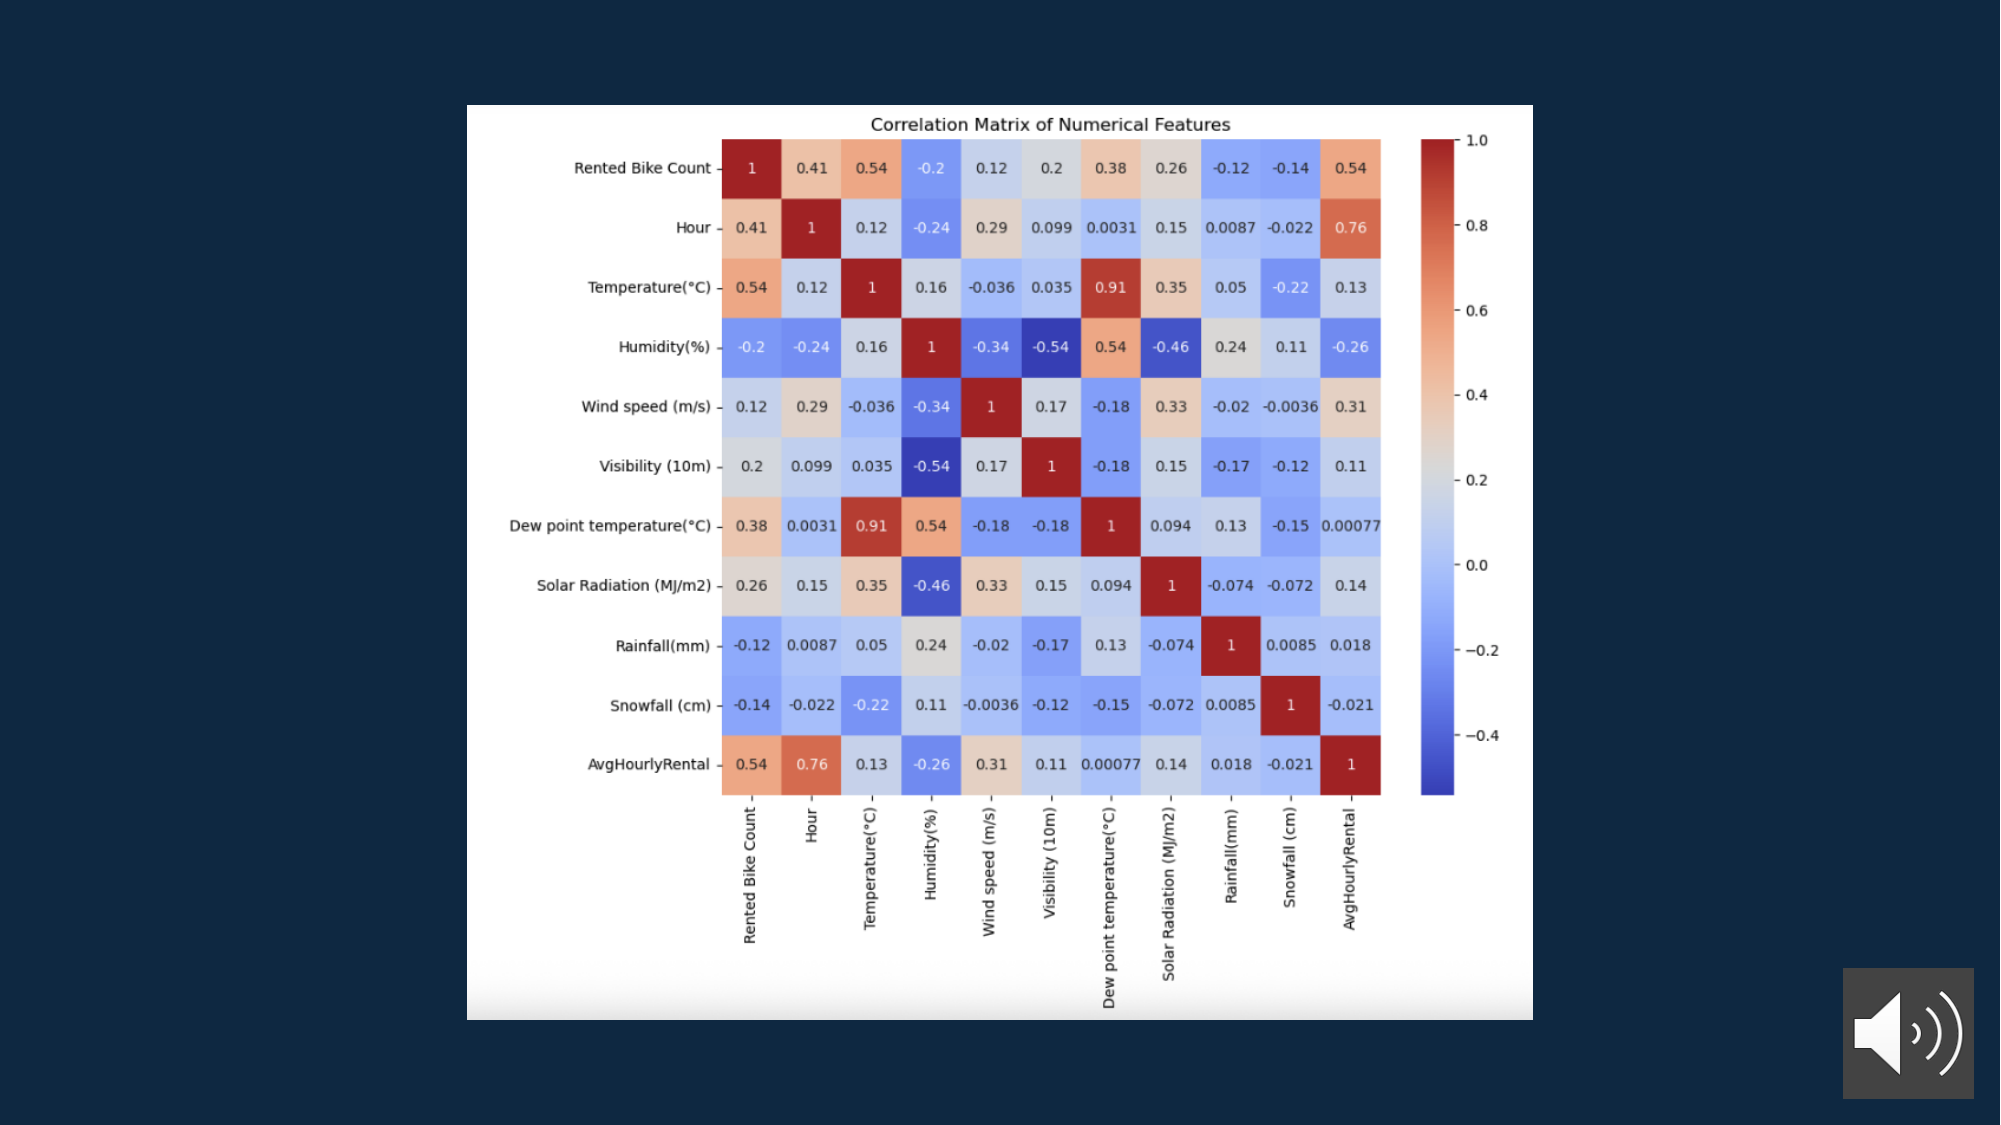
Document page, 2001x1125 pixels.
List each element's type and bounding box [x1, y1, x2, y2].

picture [466, 104, 1534, 1020]
picture [1841, 966, 1976, 1101]
